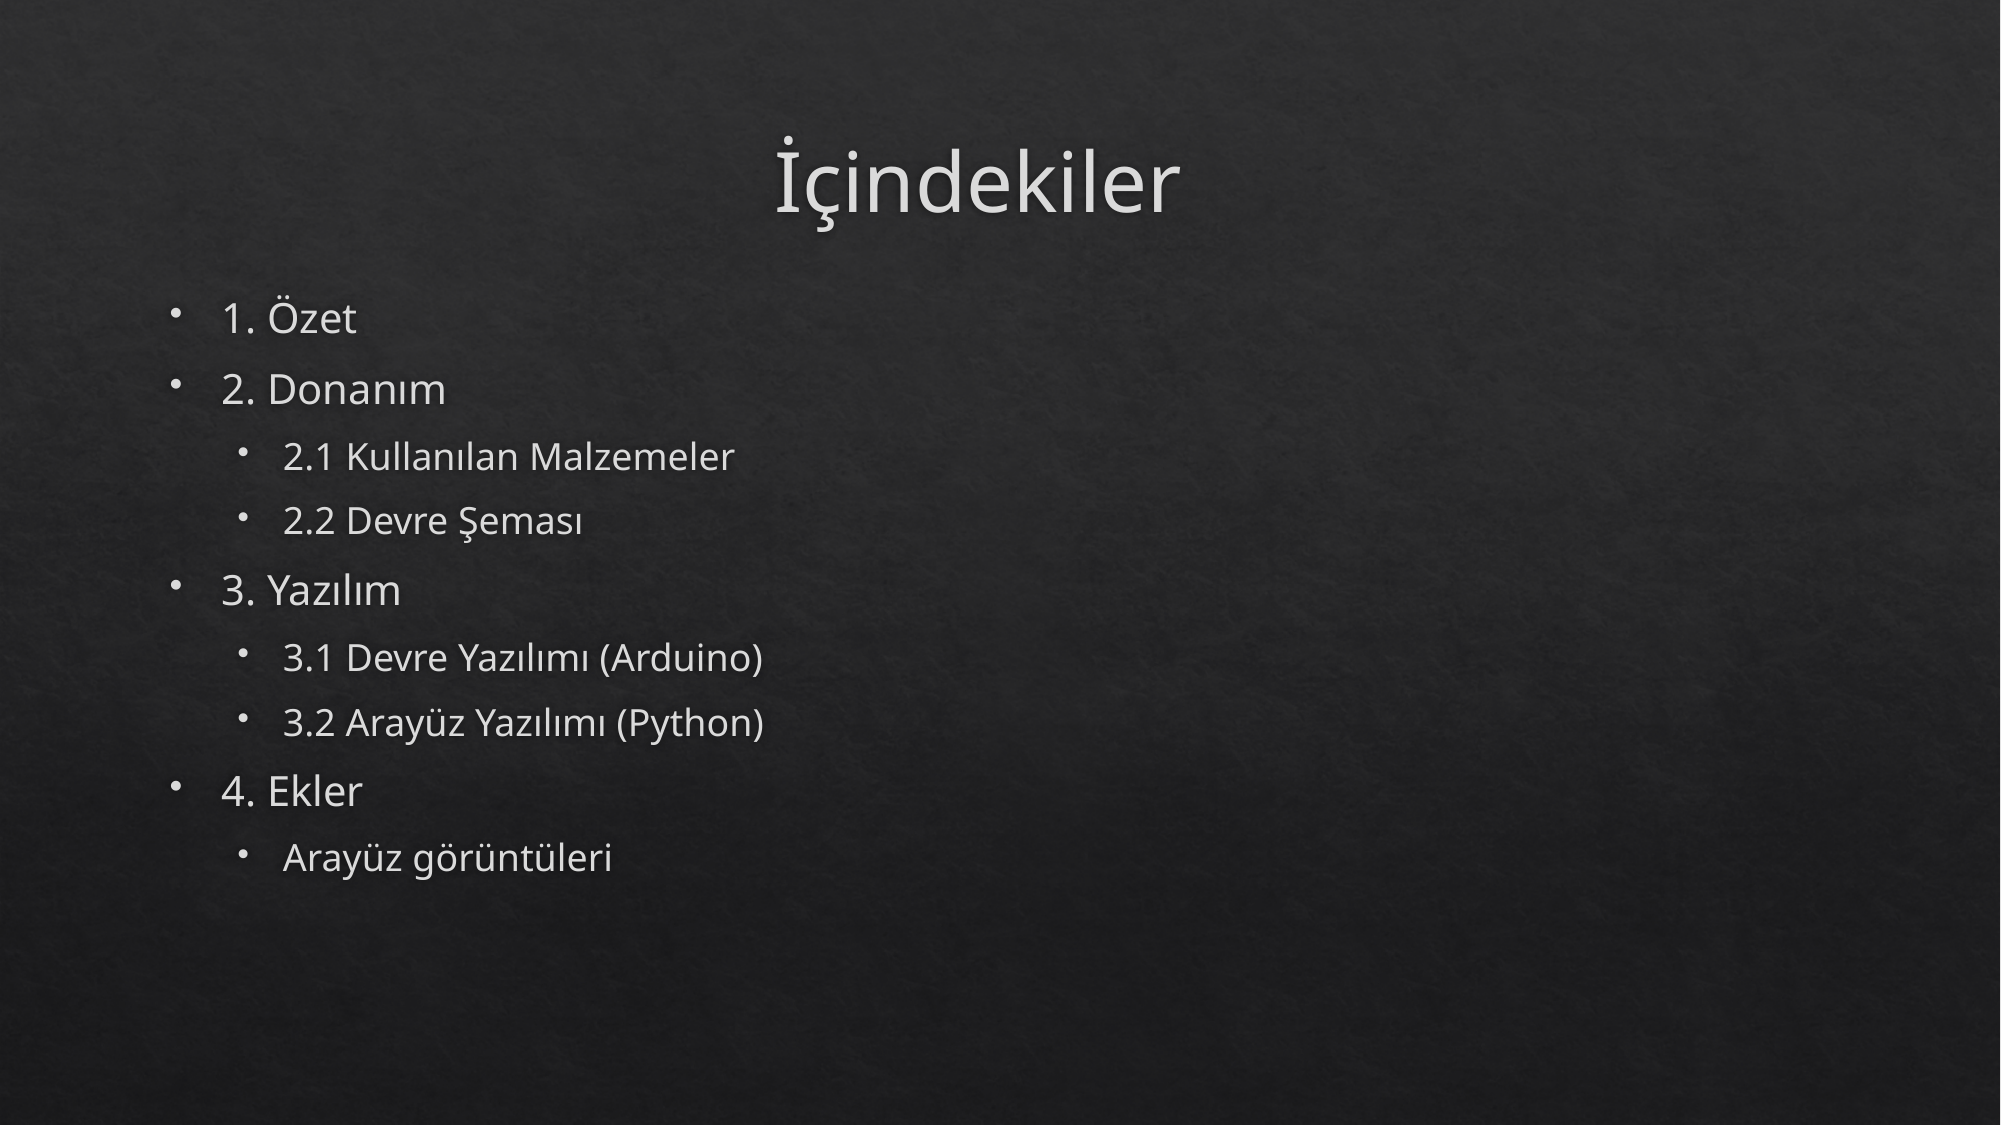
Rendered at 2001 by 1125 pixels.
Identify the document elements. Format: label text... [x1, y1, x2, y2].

list 1. Özet 2. Donanım 2.1 Kullanılan Malzemeler 2.2 Devre Şeması 3. Yazılım 3.1 Devre Yazılımı (Arduino) 3.2 Arayüz Yazılımı (Python) 4. Ekler Arayüz görüntüleri [149, 284, 1849, 950]
title İçindekiler [149, 99, 1849, 260]
